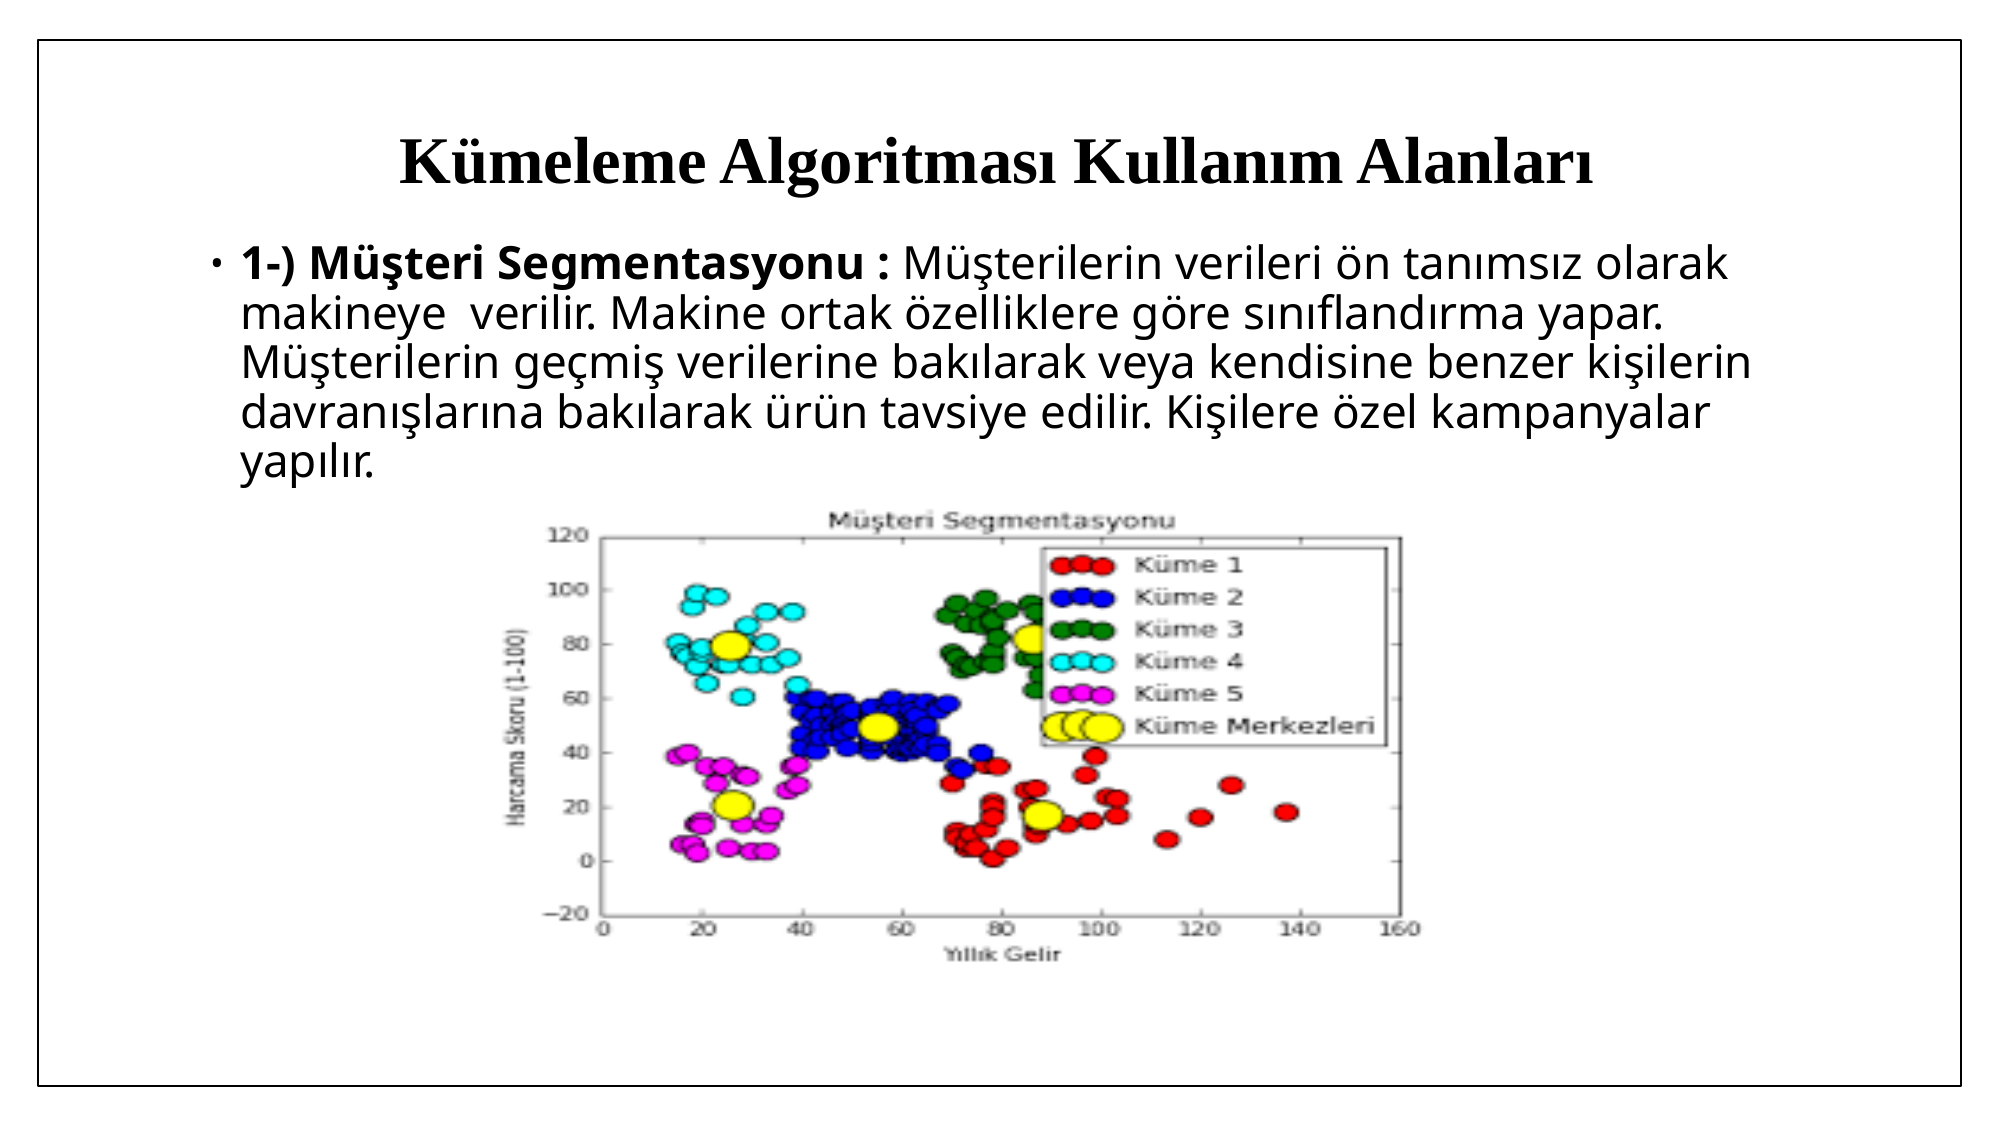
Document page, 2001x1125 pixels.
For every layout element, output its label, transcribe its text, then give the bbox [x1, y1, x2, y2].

title Kümeleme Algoritması Kullanım Alanları [187, 99, 1808, 224]
picture [490, 499, 1440, 977]
list 1-) Müşteri Segmentasyonu : Müşterilerin verileri ön tanımsız olarak makineye verilir. Makine ortak özelliklere göre sınıflandırma yapar. Müşterilerin geçmiş verilerine bakılarak veya kendisine benzer kişilerin davranışlarına bakılarak ürün tavsiye edilir. Kişilere özel kampanyalar yapılır. [187, 232, 1808, 1000]
